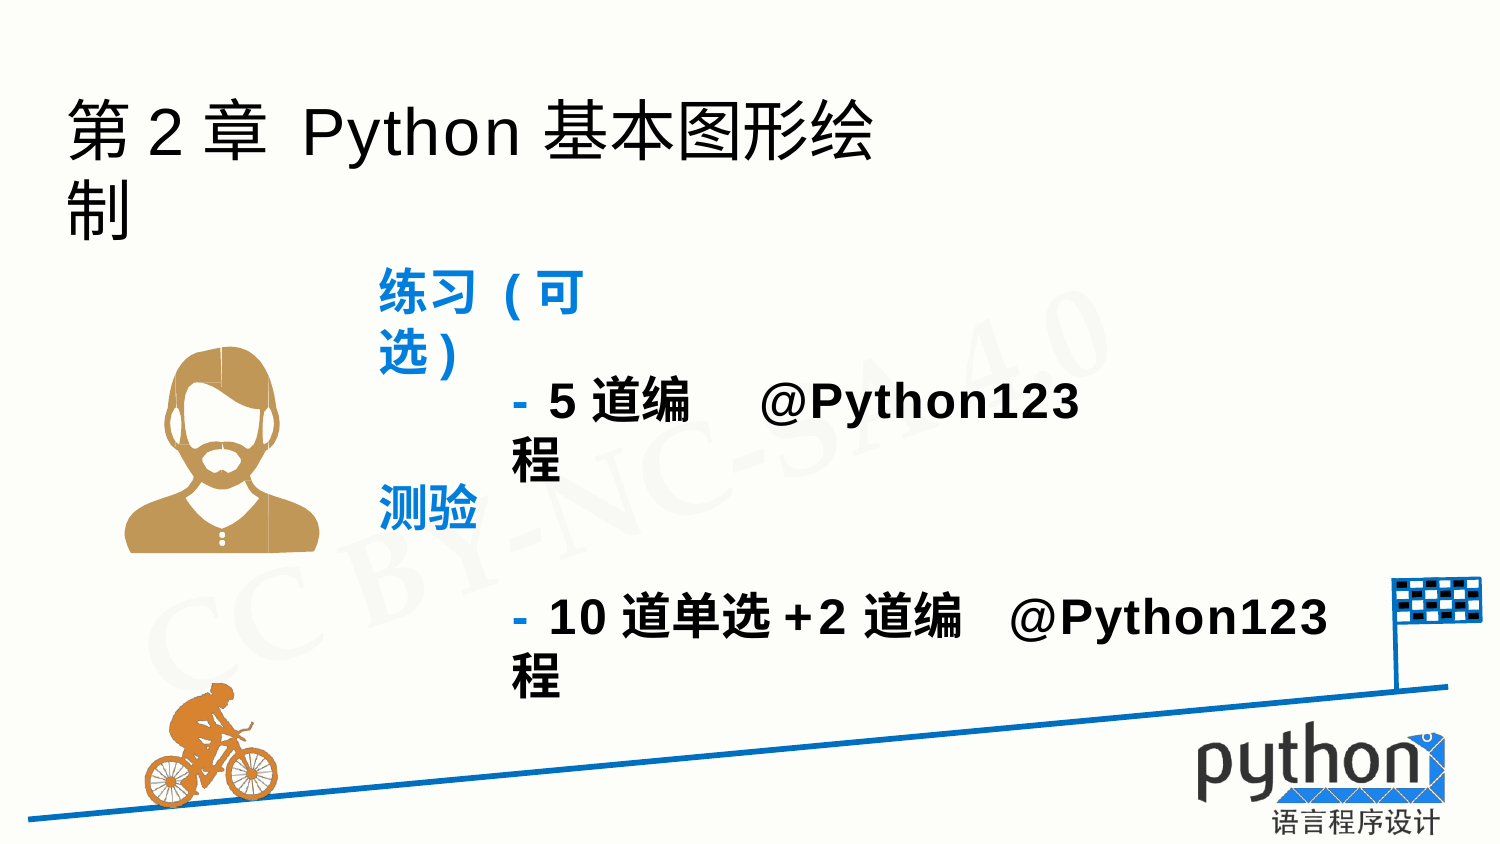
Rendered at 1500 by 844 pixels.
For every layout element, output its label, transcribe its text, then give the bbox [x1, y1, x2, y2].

text_box @Python123 [1006, 584, 1335, 645]
text_box [1451, 578, 1466, 589]
text_box @Python123 [757, 368, 1085, 429]
text_box [1424, 600, 1439, 611]
text_box 练习 (可选) [376, 260, 635, 381]
text_box - 10道单选+2道编程 [509, 584, 981, 705]
text_box [1188, 710, 1451, 842]
text_box [1395, 579, 1409, 590]
text_box [1424, 578, 1439, 589]
title 第2章 Python基本图形绘制 [62, 89, 886, 250]
text_box [1393, 578, 1482, 624]
text_box [135, 677, 280, 810]
text_box [148, 495, 499, 690]
text_box [124, 346, 320, 554]
text_box [1453, 600, 1468, 611]
text_box [1397, 600, 1411, 611]
text_box 测验 [376, 476, 481, 537]
text_box [1439, 610, 1454, 620]
text_box [1411, 611, 1426, 622]
text_box [1438, 588, 1453, 599]
text_box [1466, 611, 1481, 621]
text_box [1410, 589, 1424, 599]
text_box [1466, 589, 1480, 600]
text_box - 5道编程 [509, 368, 732, 489]
text_box [509, 291, 1107, 561]
